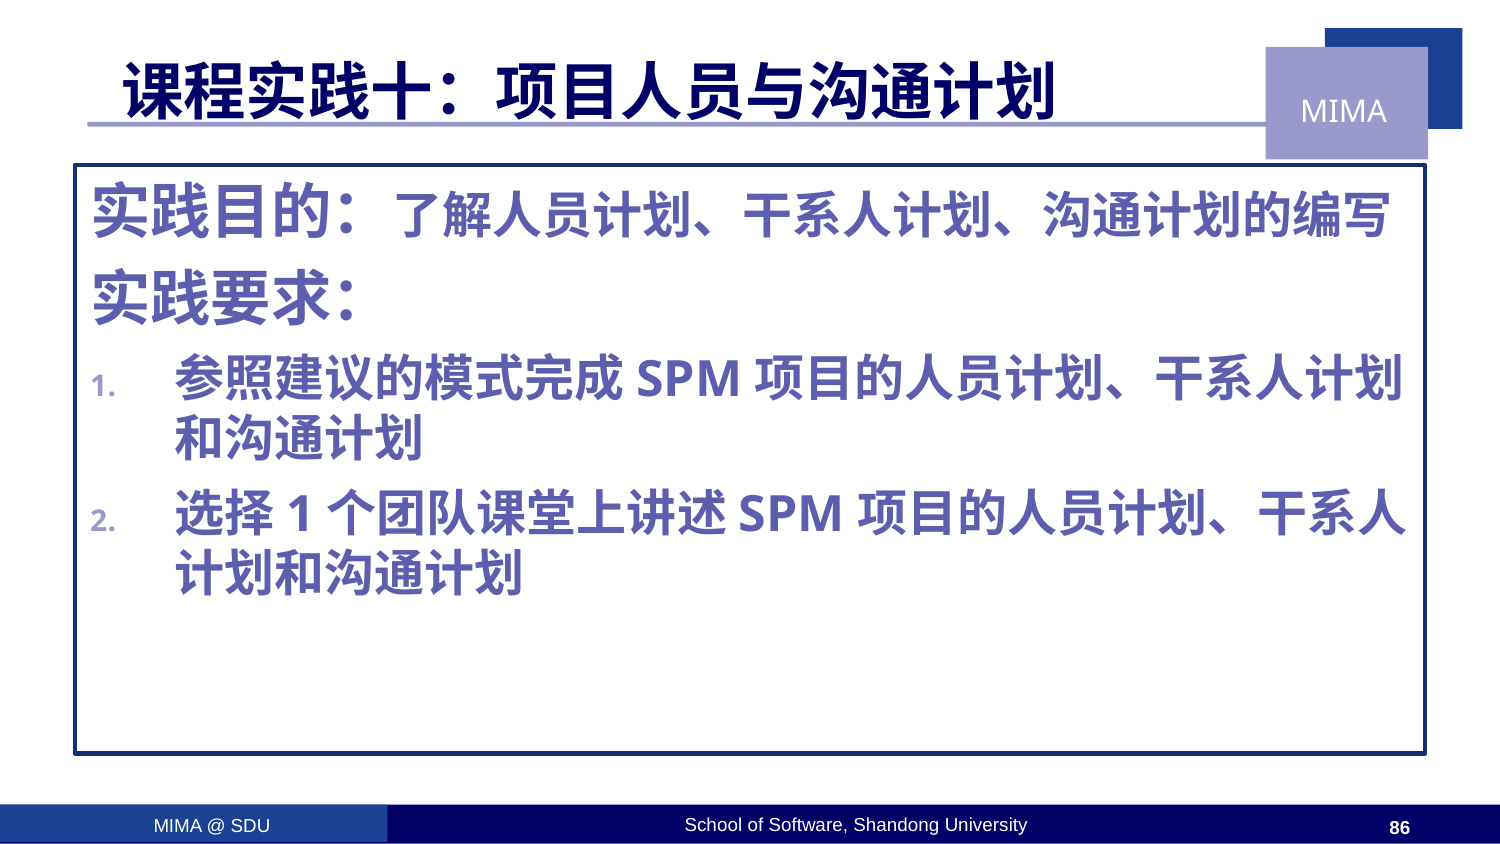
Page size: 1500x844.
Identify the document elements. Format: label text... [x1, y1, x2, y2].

list 实践目的：了解人员计划、干系人计划、沟通计划的编写 实践要求： 参照建议的模式完成SPM项目的人员计划、干系人计划和沟通计划 选择1个团队课堂上讲述SPM项目的人员计划、干系人计划和沟通计划 [74, 164, 1426, 754]
title 课程实践十：项目人员与沟通计划 [76, 44, 1291, 125]
